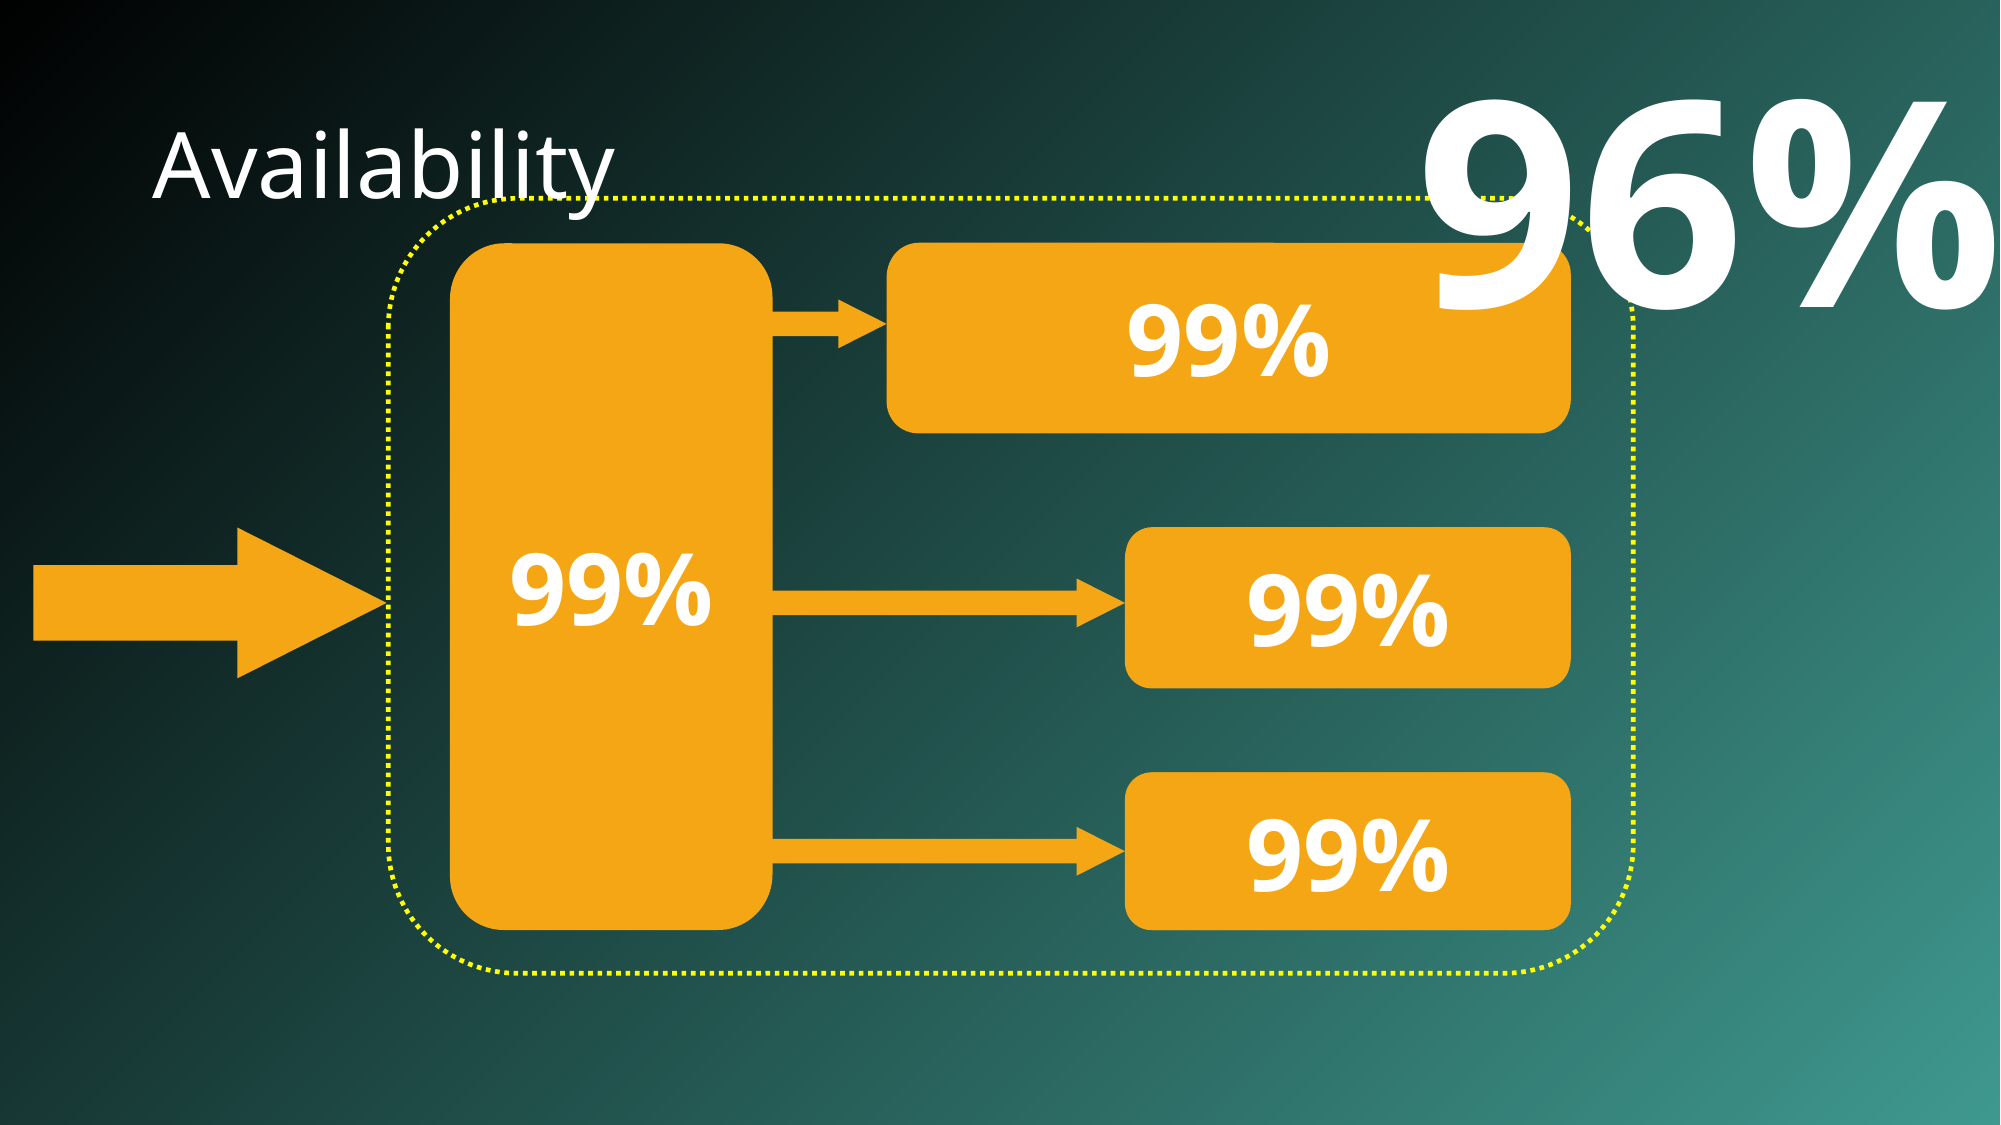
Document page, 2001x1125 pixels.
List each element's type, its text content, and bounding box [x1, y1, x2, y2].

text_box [450, 242, 1571, 930]
text_box 96% [1401, 12, 2000, 372]
text_box [32, 525, 389, 681]
text_box [387, 278, 1635, 975]
title Availability [137, 59, 1863, 278]
